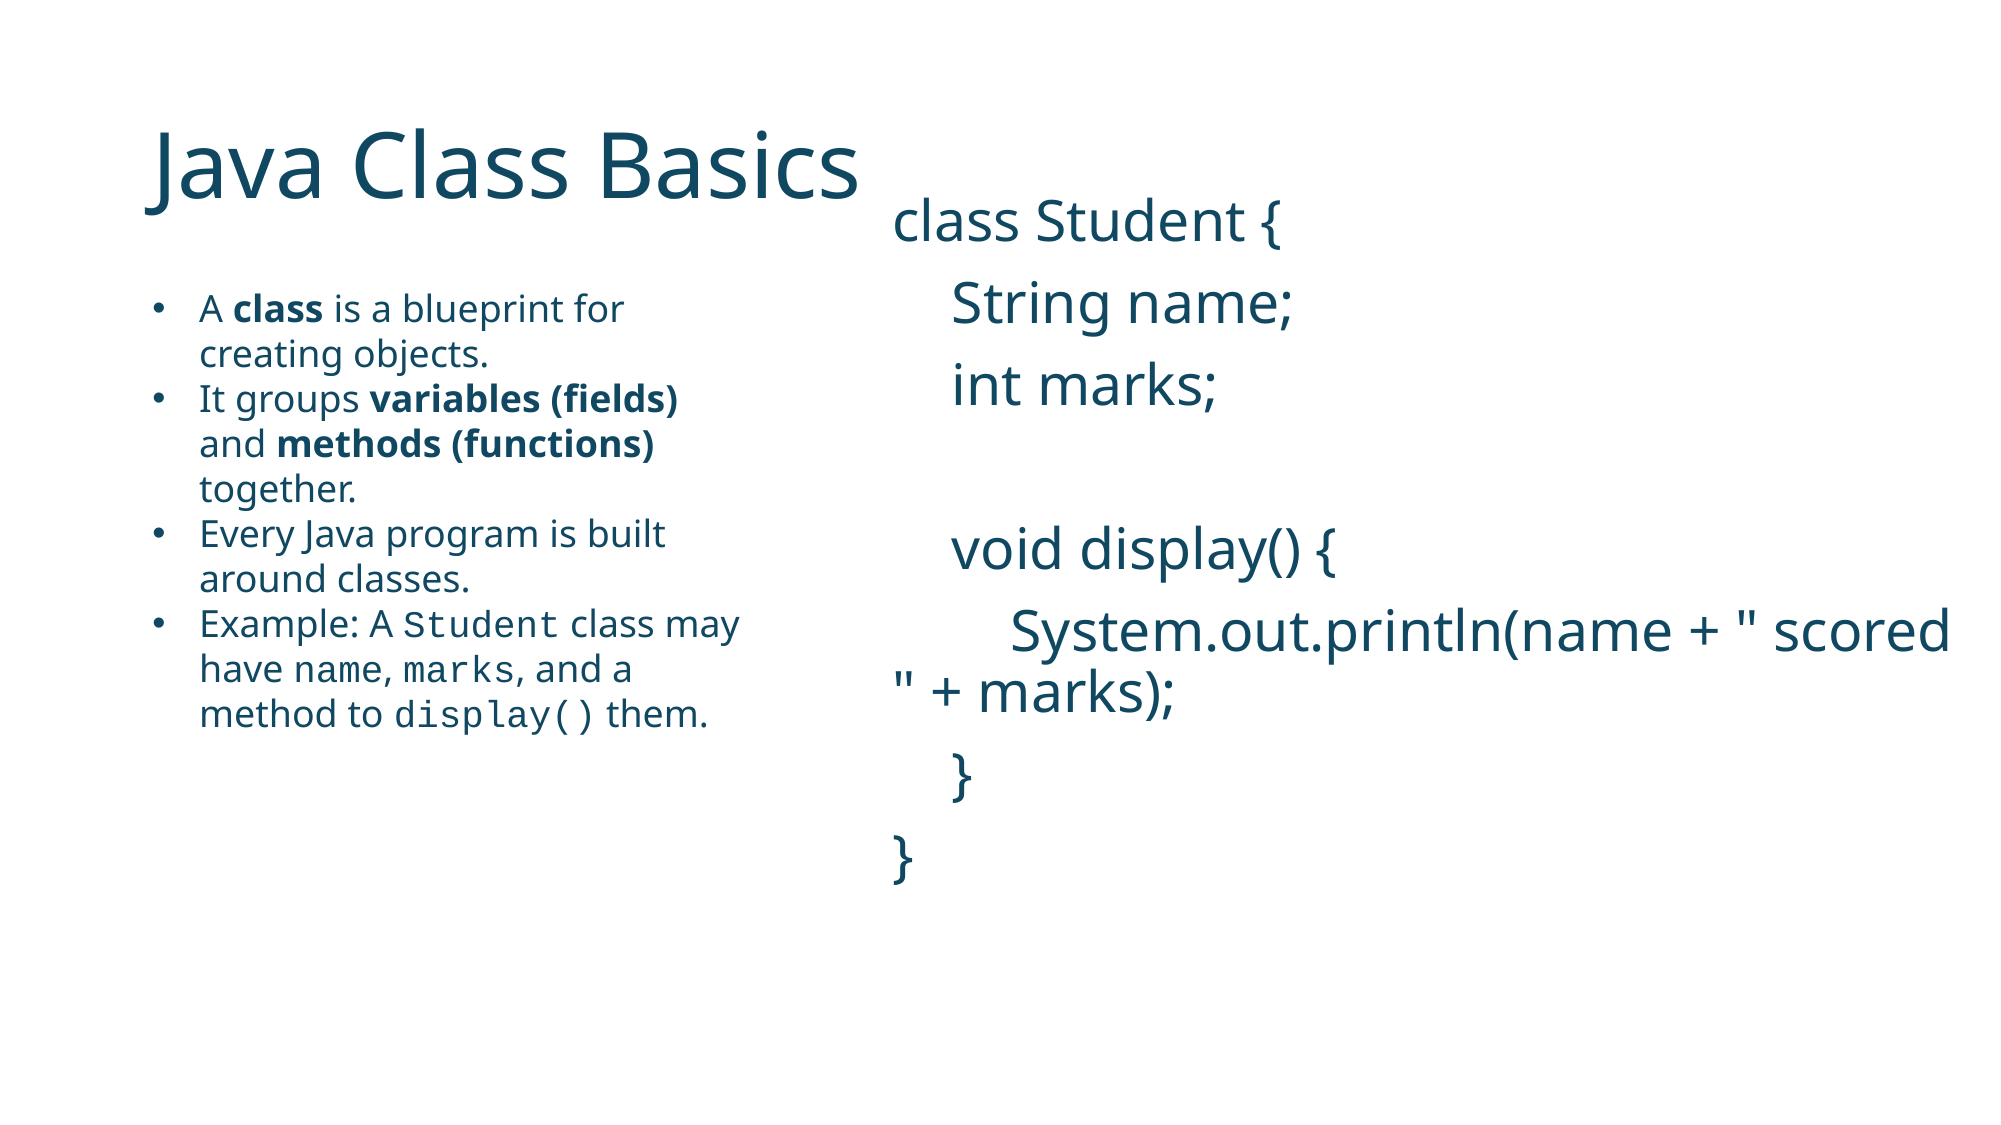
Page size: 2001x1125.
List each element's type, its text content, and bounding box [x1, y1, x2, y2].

title Java Class Basics [137, 59, 1863, 278]
list class Student { String name; int marks; void display() { System.out.println(name + " scored " + marks); } } [877, 184, 2000, 899]
text_box A class is a blueprint for creating objects. It groups variables (fields) and methods (functions) together. Every Java program is built around classes. Example: A Student class may have name, marks, and a method to display() them. [137, 277, 764, 742]
